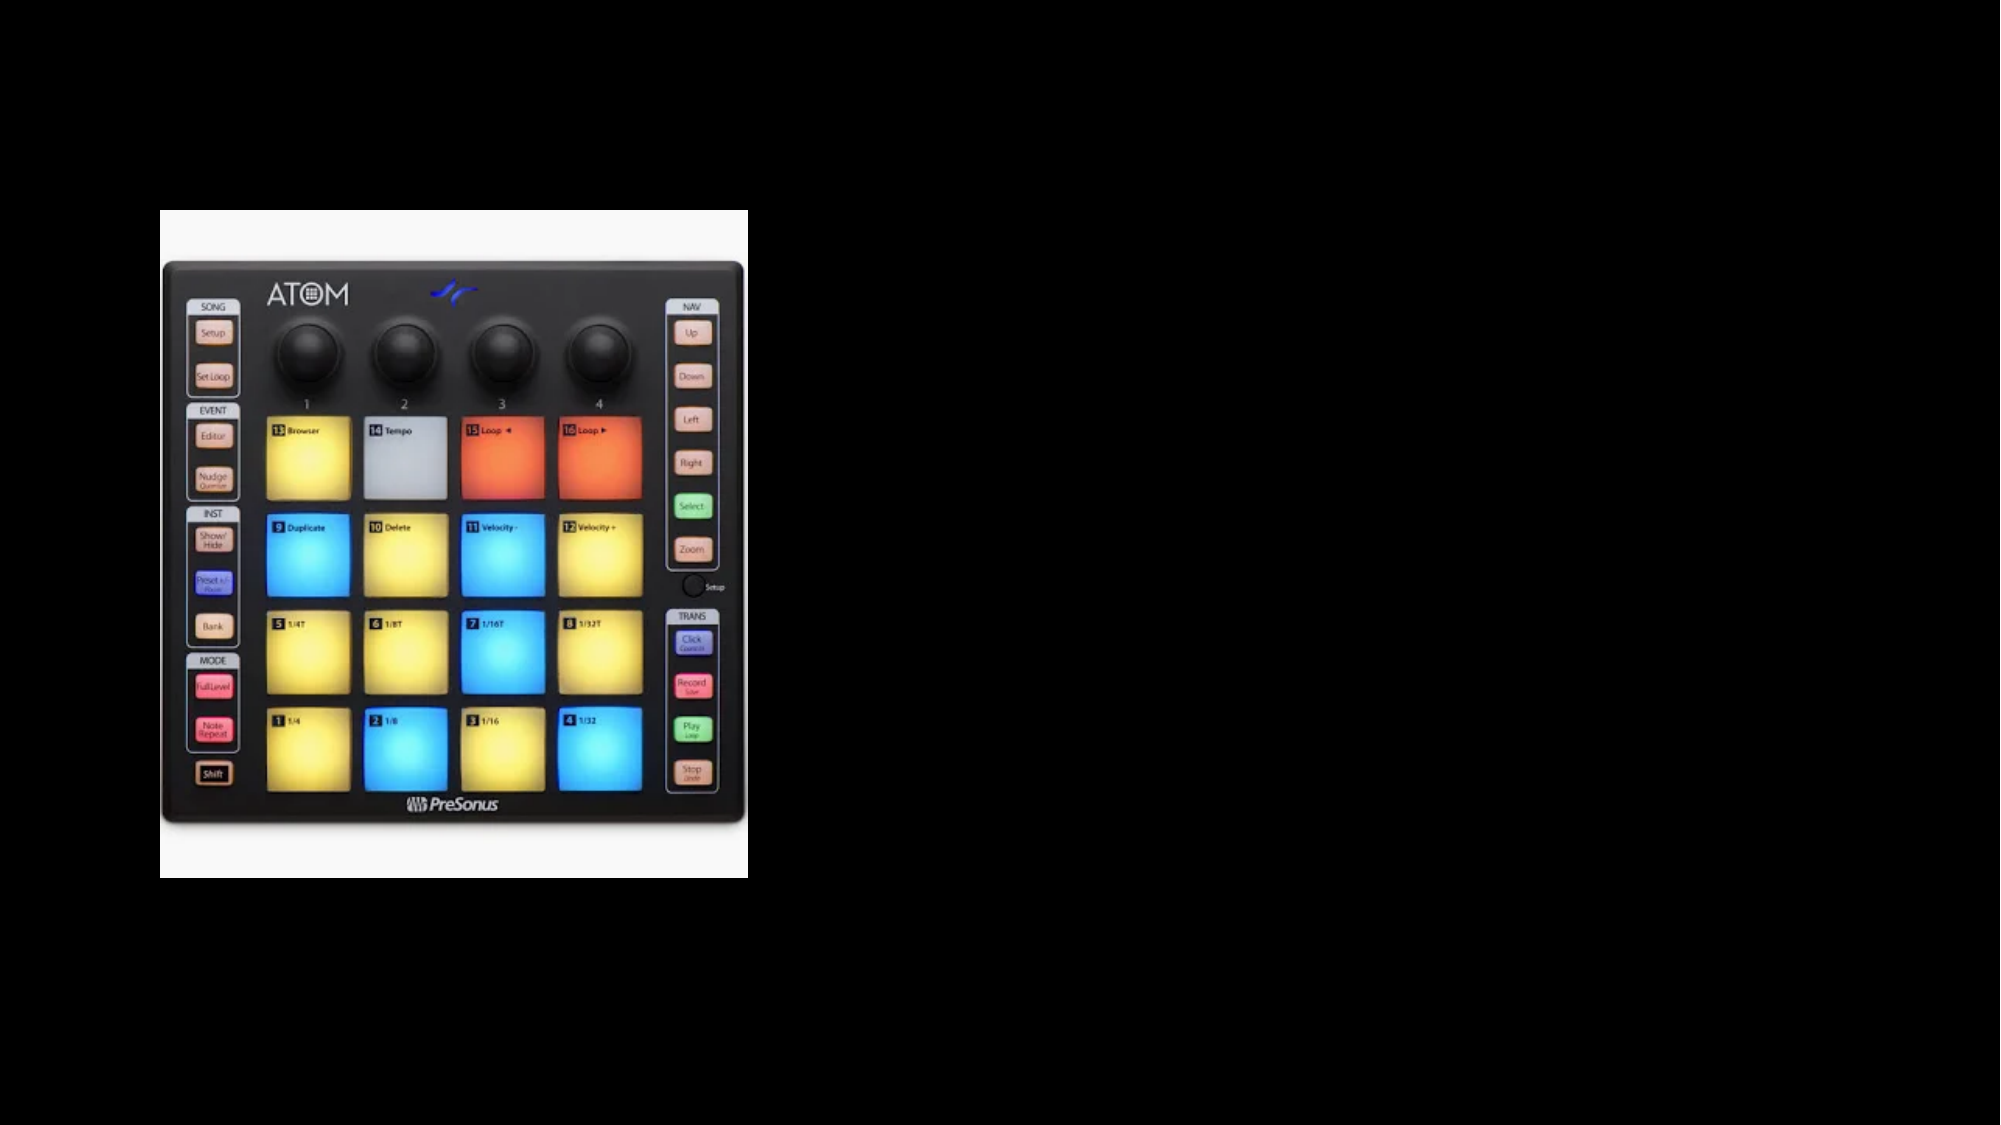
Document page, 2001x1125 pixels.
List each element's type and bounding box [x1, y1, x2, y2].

picture [160, 209, 748, 878]
